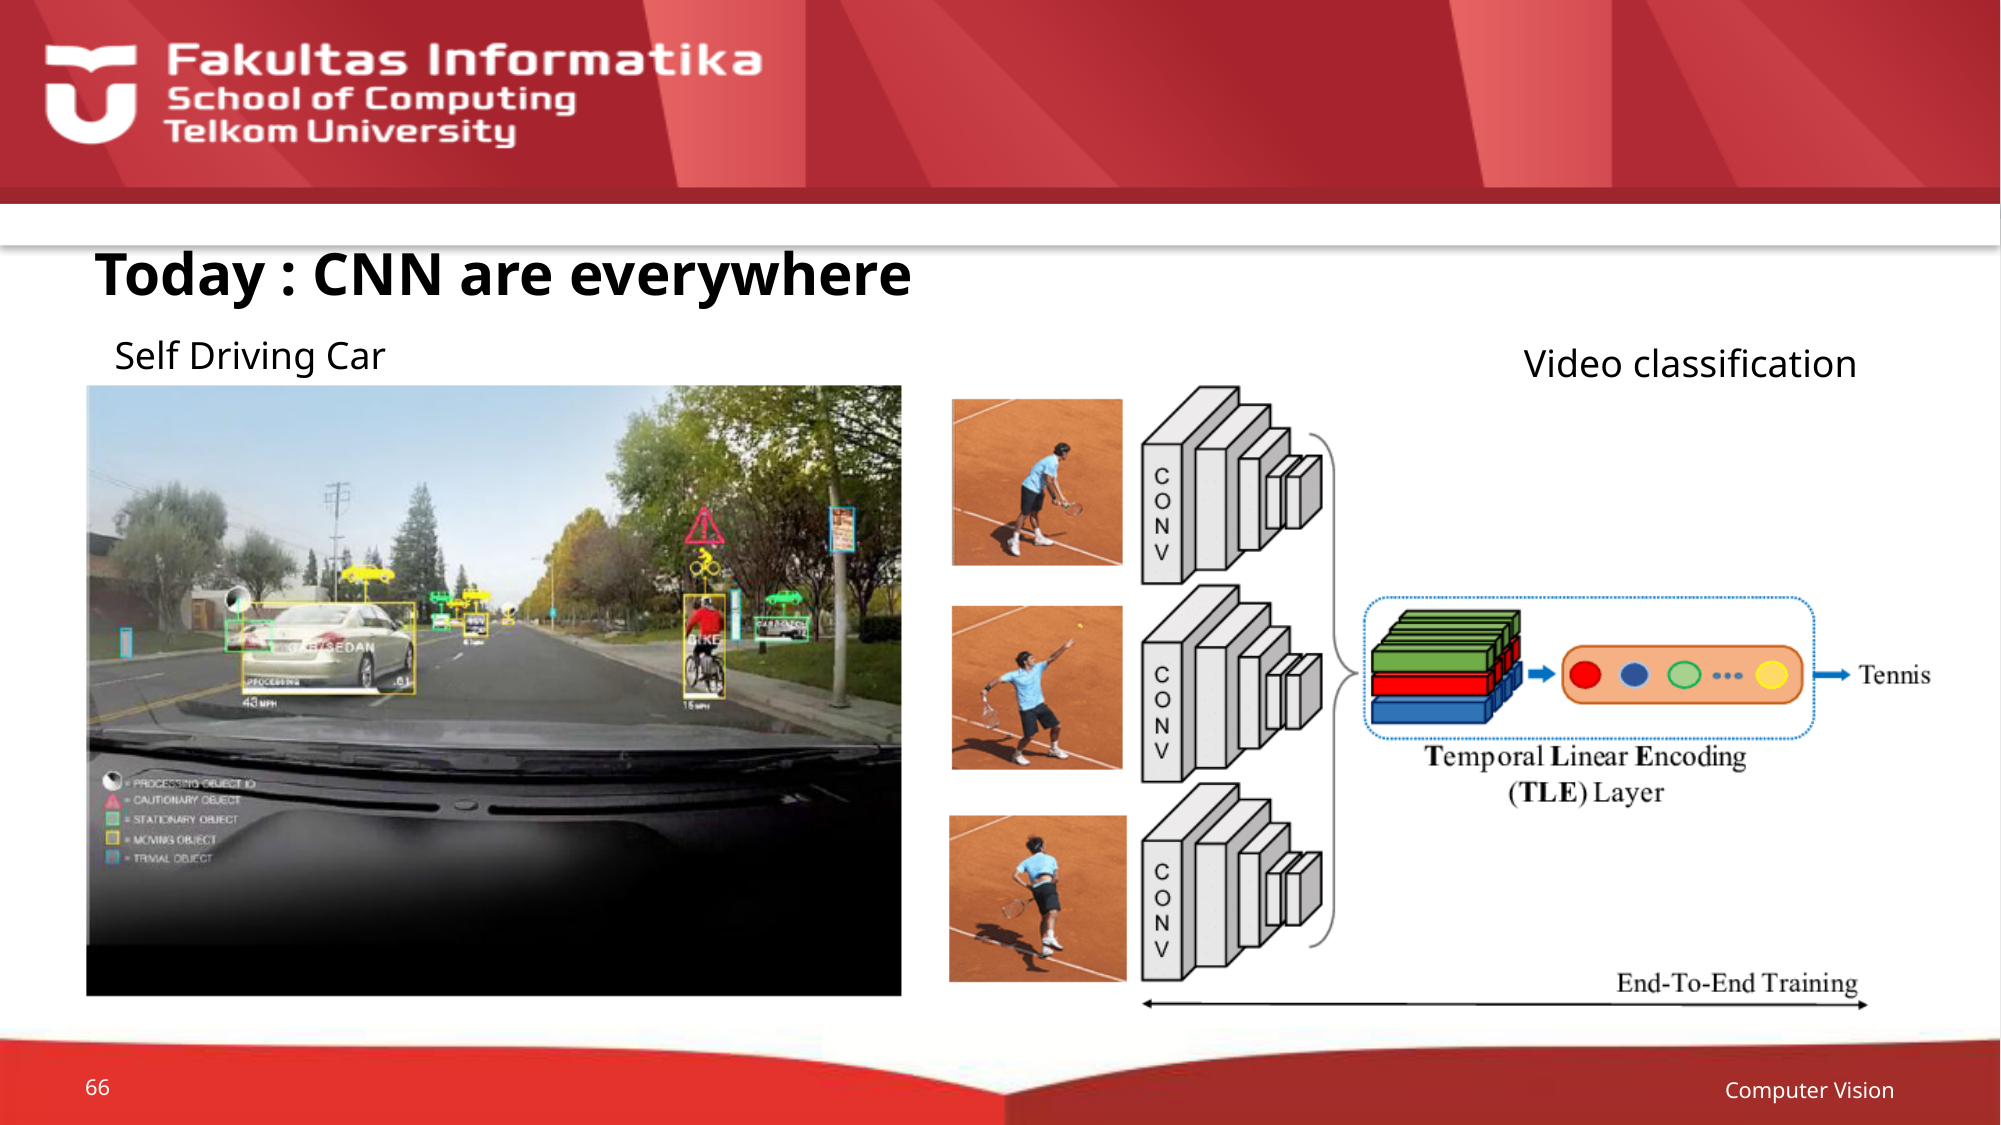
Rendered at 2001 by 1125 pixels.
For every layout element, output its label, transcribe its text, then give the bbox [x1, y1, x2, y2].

slide_number 66 [85, 1058, 164, 1119]
list Computer Vision [1185, 1058, 1911, 1119]
picture [948, 384, 1932, 1011]
text_box Video classification [1508, 332, 1873, 383]
picture [0, 0, 2001, 1125]
text_box Self Driving Car [99, 324, 402, 383]
picture [84, 384, 905, 999]
title Today : CNN are everywhere [79, 219, 1901, 325]
